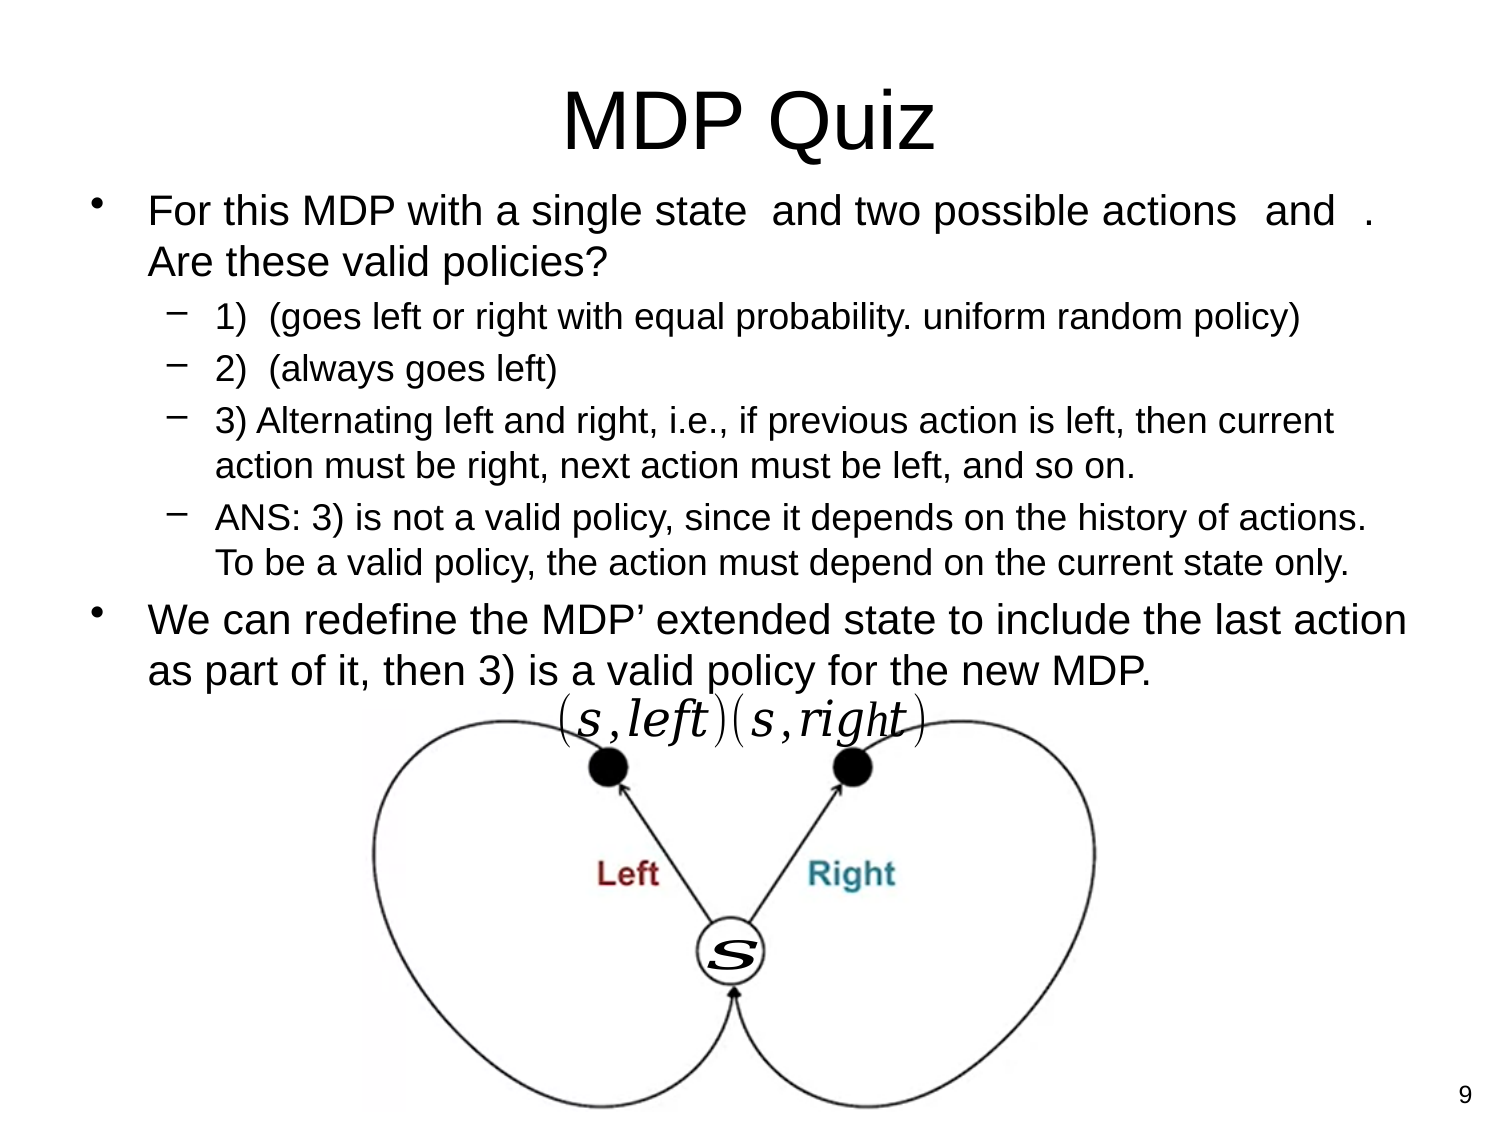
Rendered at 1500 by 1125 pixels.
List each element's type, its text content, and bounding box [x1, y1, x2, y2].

slide_number 9 [1137, 1070, 1488, 1112]
picture [362, 708, 1101, 1112]
title MDP Quiz [74, 44, 1426, 188]
